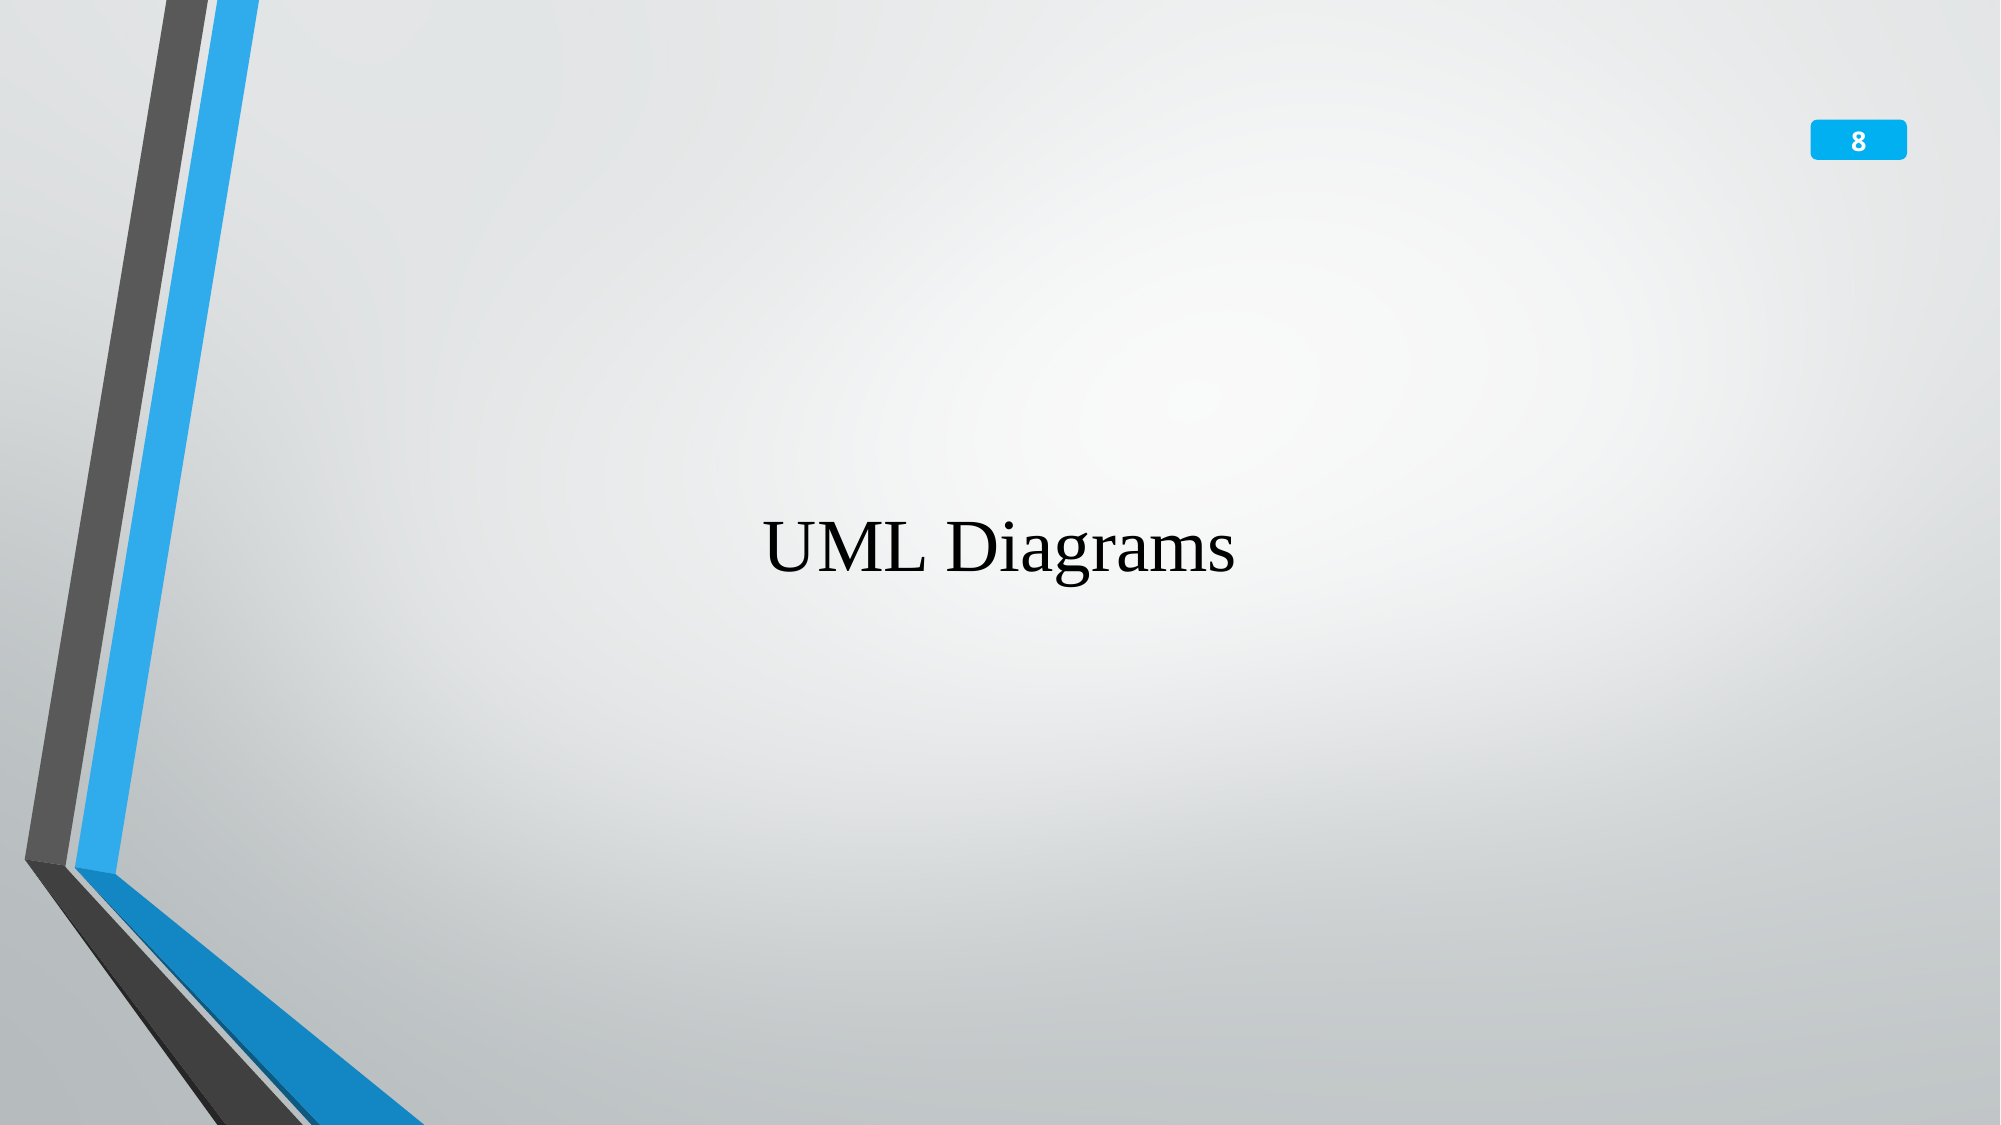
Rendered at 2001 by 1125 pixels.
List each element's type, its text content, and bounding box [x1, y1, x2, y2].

text_box UML Diagrams [0, 499, 2000, 602]
